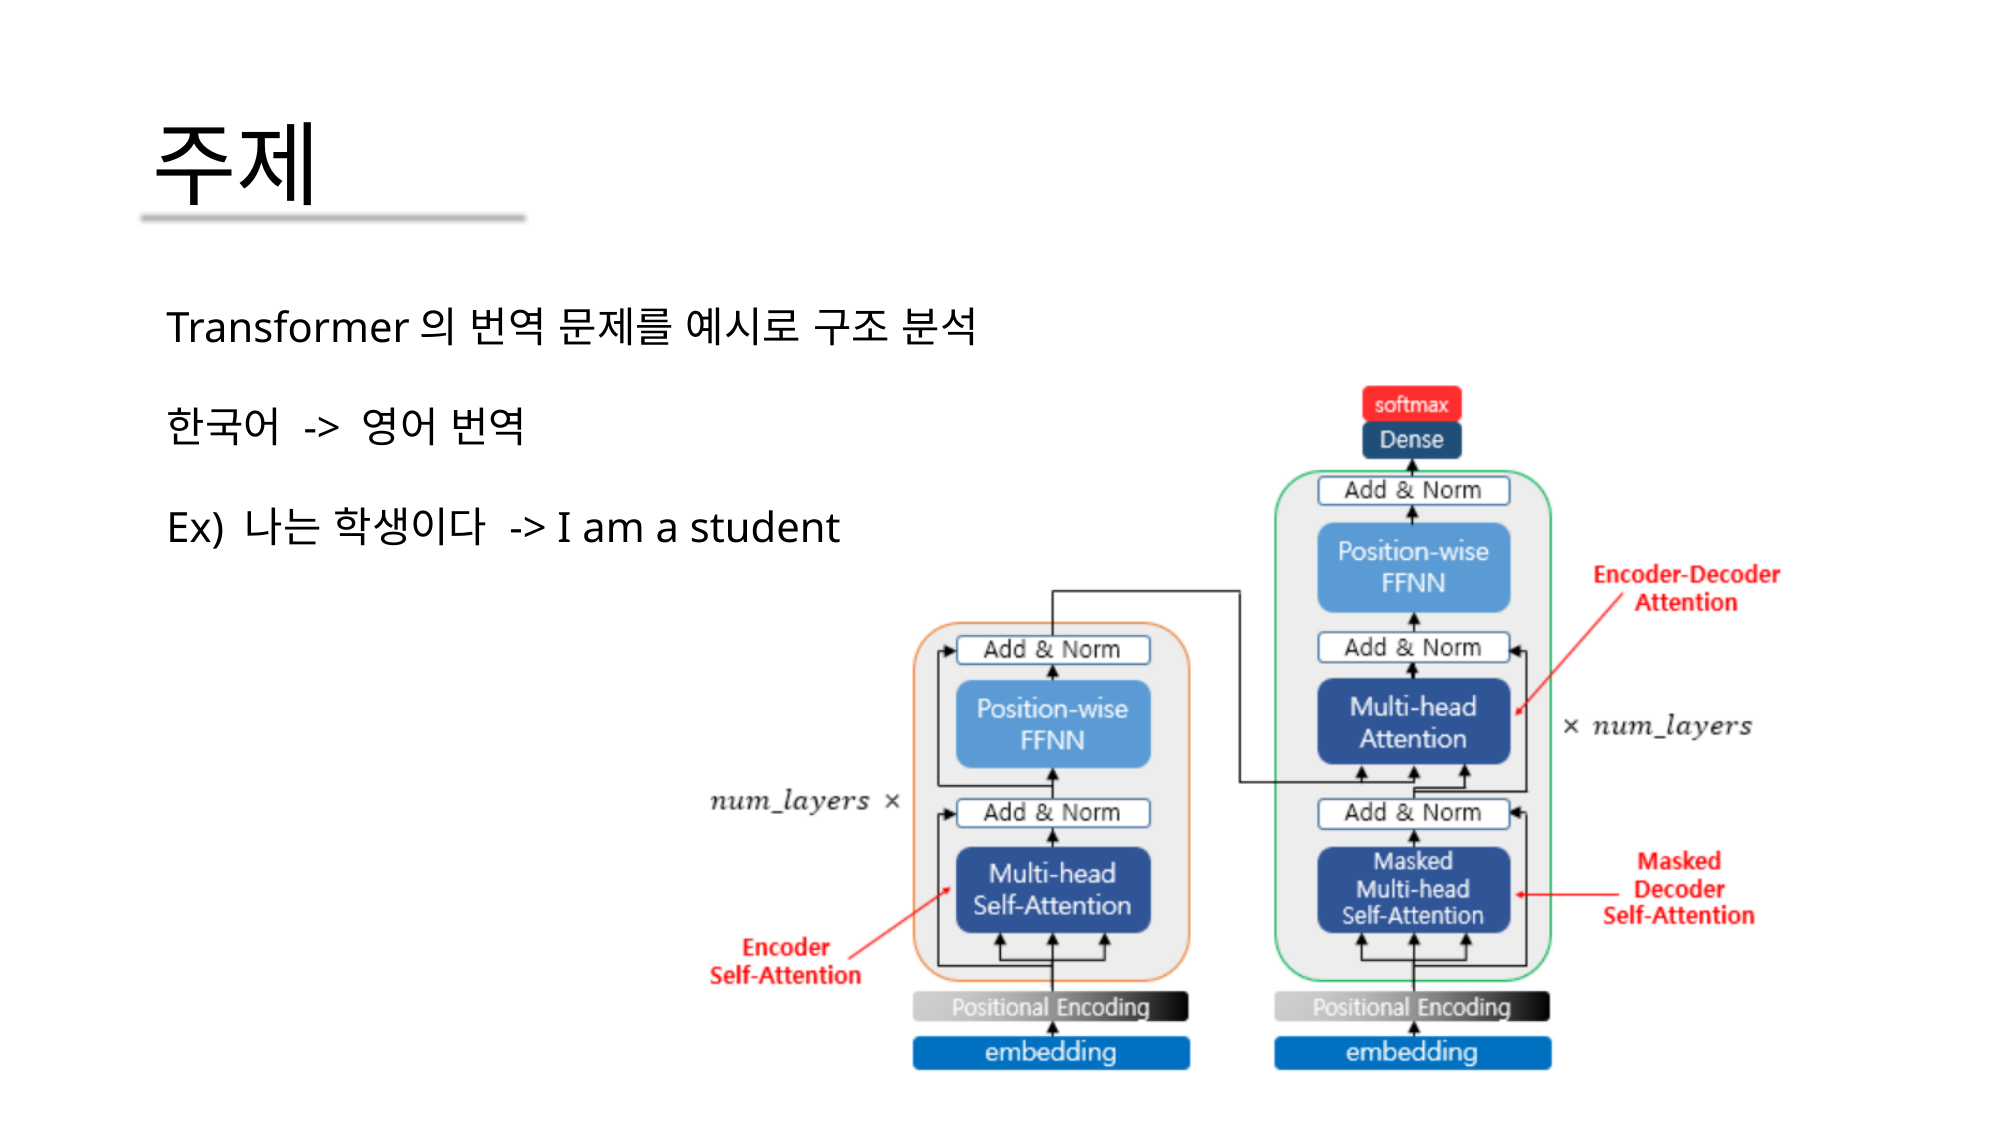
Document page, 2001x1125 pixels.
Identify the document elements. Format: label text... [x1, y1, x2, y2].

picture [679, 374, 1849, 1095]
text_box [142, 215, 525, 221]
text_box Transformer의 번역 문제를 예시로 구조 분석 한국어 -> 영어 번역 Ex) 나는 학생이다 -> I am a student [151, 293, 1757, 559]
title 주제 [137, 59, 1863, 278]
